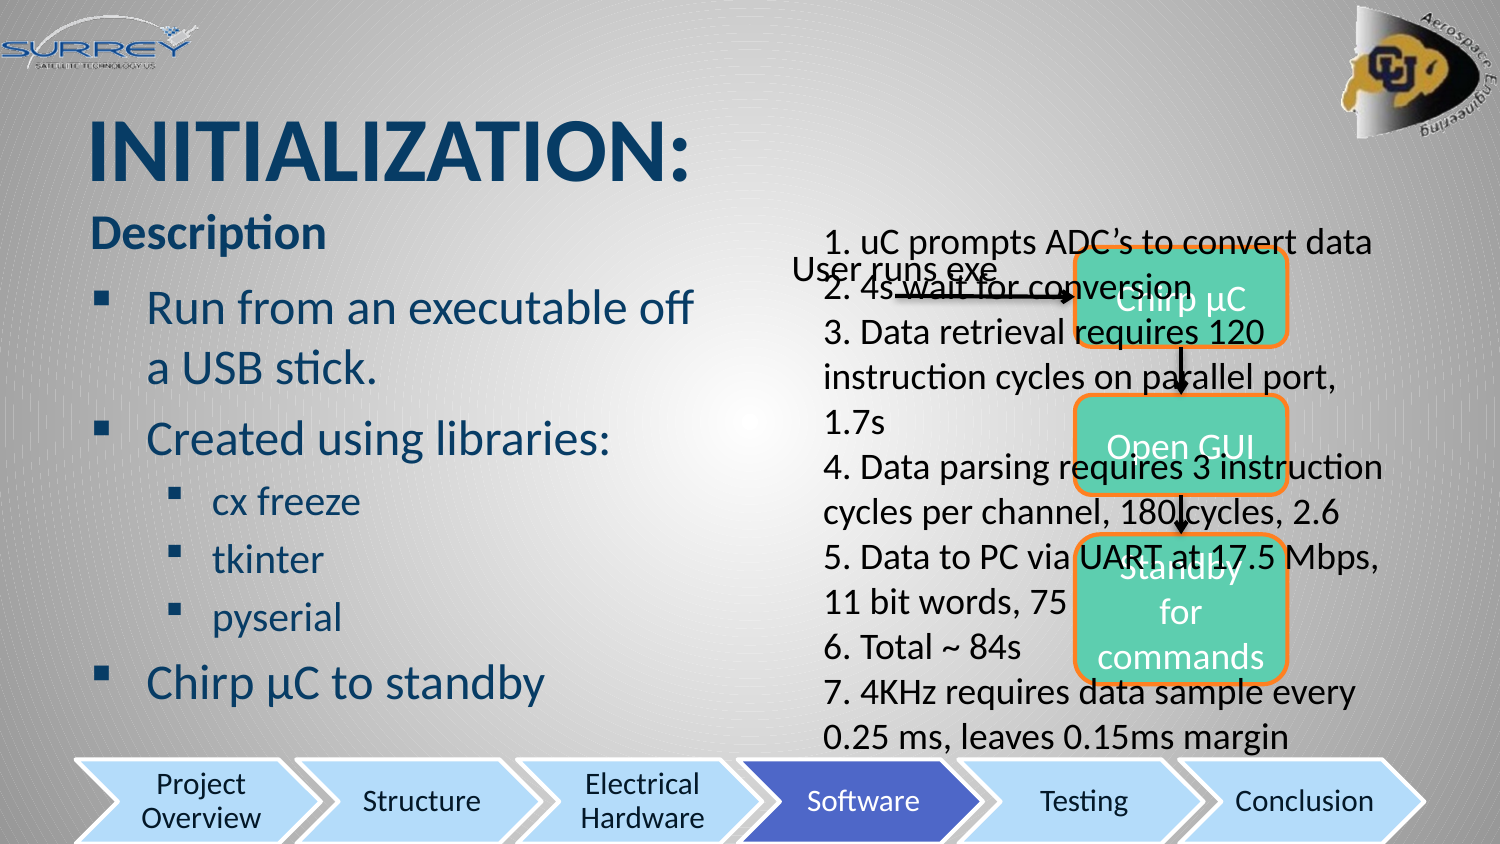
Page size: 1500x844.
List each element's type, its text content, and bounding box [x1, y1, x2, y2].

title INITIALIZATION: [70, 75, 1421, 216]
text_box Open GUI [1072, 392, 1290, 497]
text_box User runs exe [776, 236, 1014, 296]
list Run from an executable off a USB stick. Created using libraries: cx freeze tkinter pyserial Chirp μC to standby [75, 267, 738, 754]
picture [1341, 0, 1500, 151]
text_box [74, 759, 1426, 844]
text_box Standby for commands [1072, 532, 1290, 687]
picture [0, 0, 201, 120]
list Description [75, 216, 738, 267]
text_box Chirp μC [1072, 244, 1290, 349]
